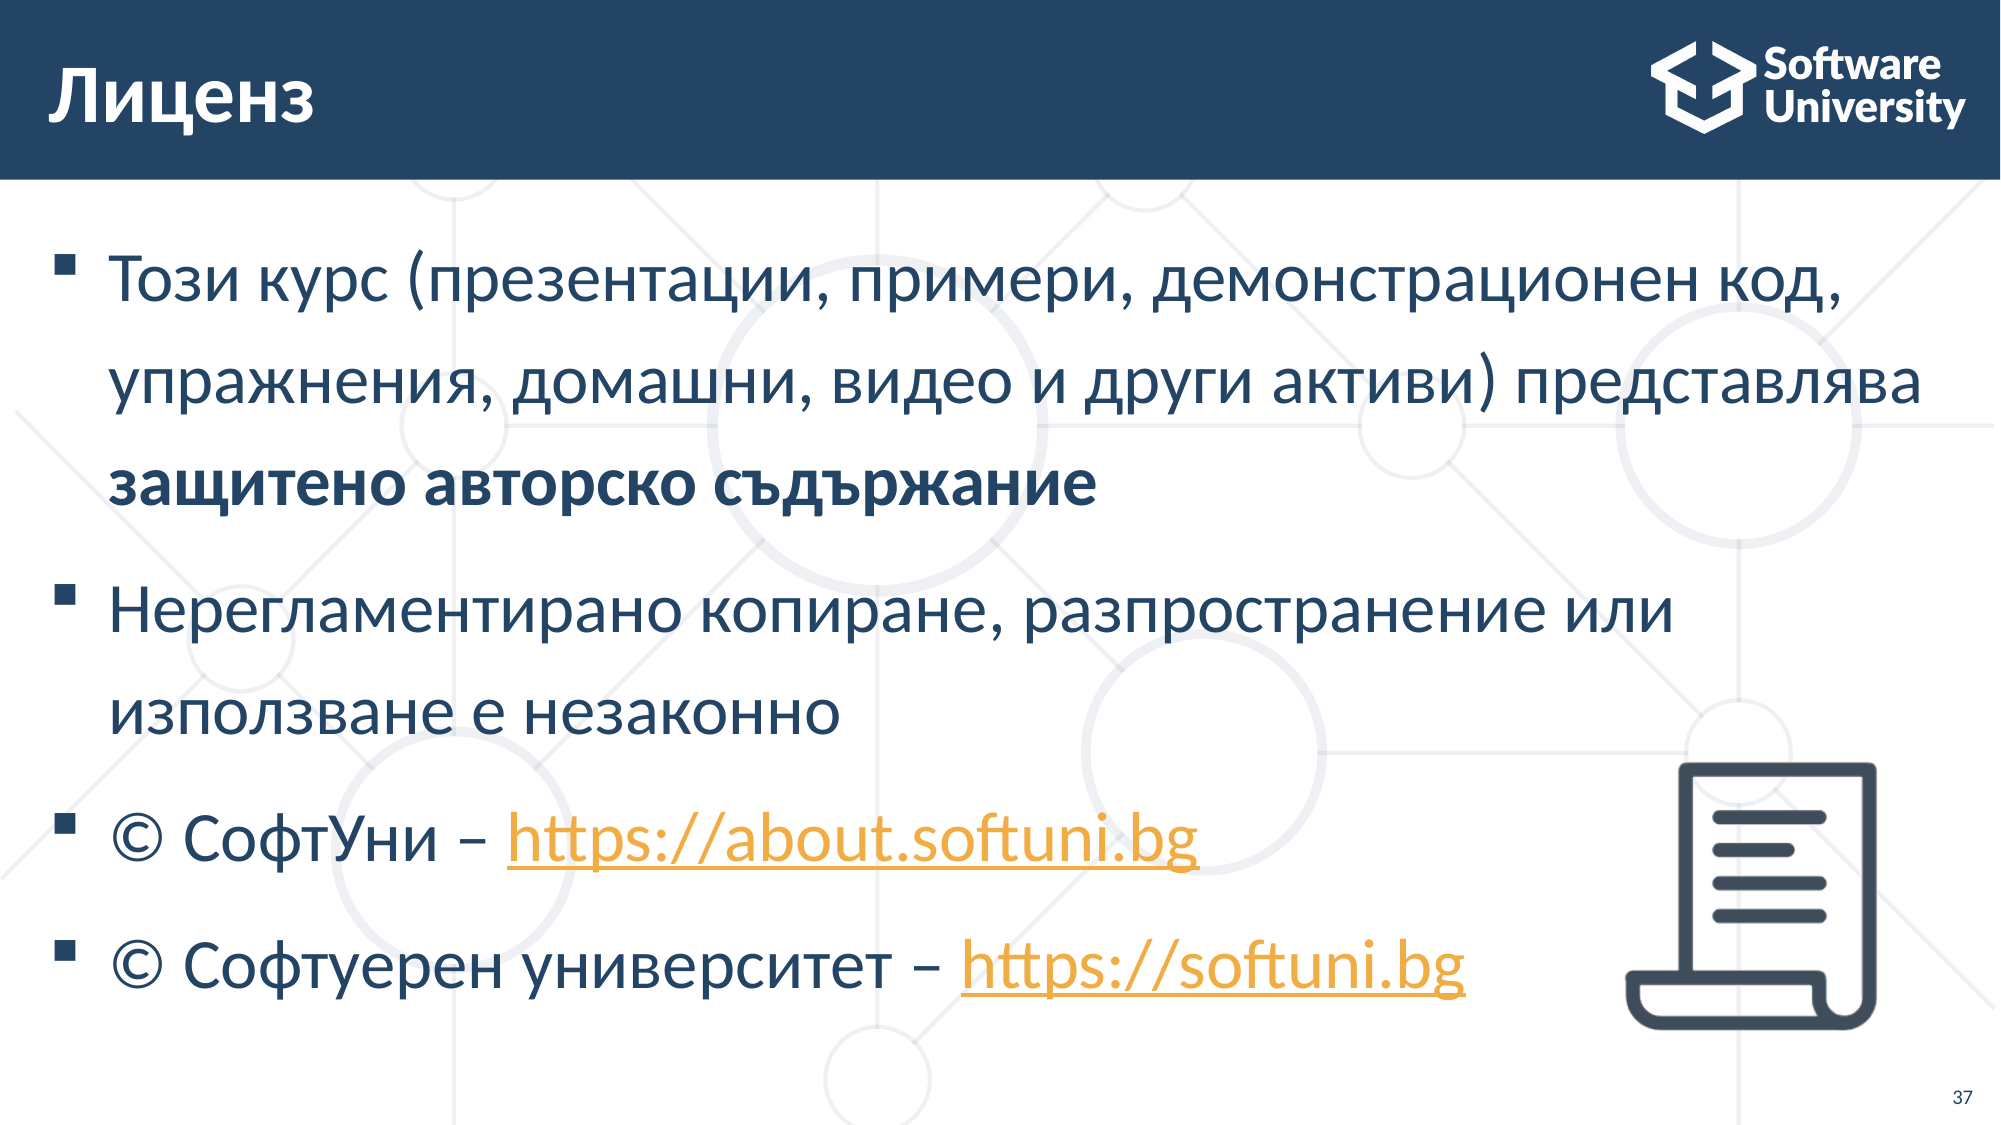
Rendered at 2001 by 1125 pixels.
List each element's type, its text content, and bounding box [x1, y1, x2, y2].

slide_number 37 [1927, 1067, 1989, 1117]
list Този курс (презентации, примери, демонстрационен код, упражнения, домашни, видео и други активи) представлява защитено авторско съдържание Нерегламентирано копиране, разпространение или използване е незаконно © СофтУни – https://about.softuni.bg © Софтуерен университет – https://softuni.bg [31, 208, 1970, 1104]
picture [1598, 728, 1916, 1065]
picture [1651, 41, 1966, 134]
title Лиценз [31, 16, 1625, 162]
